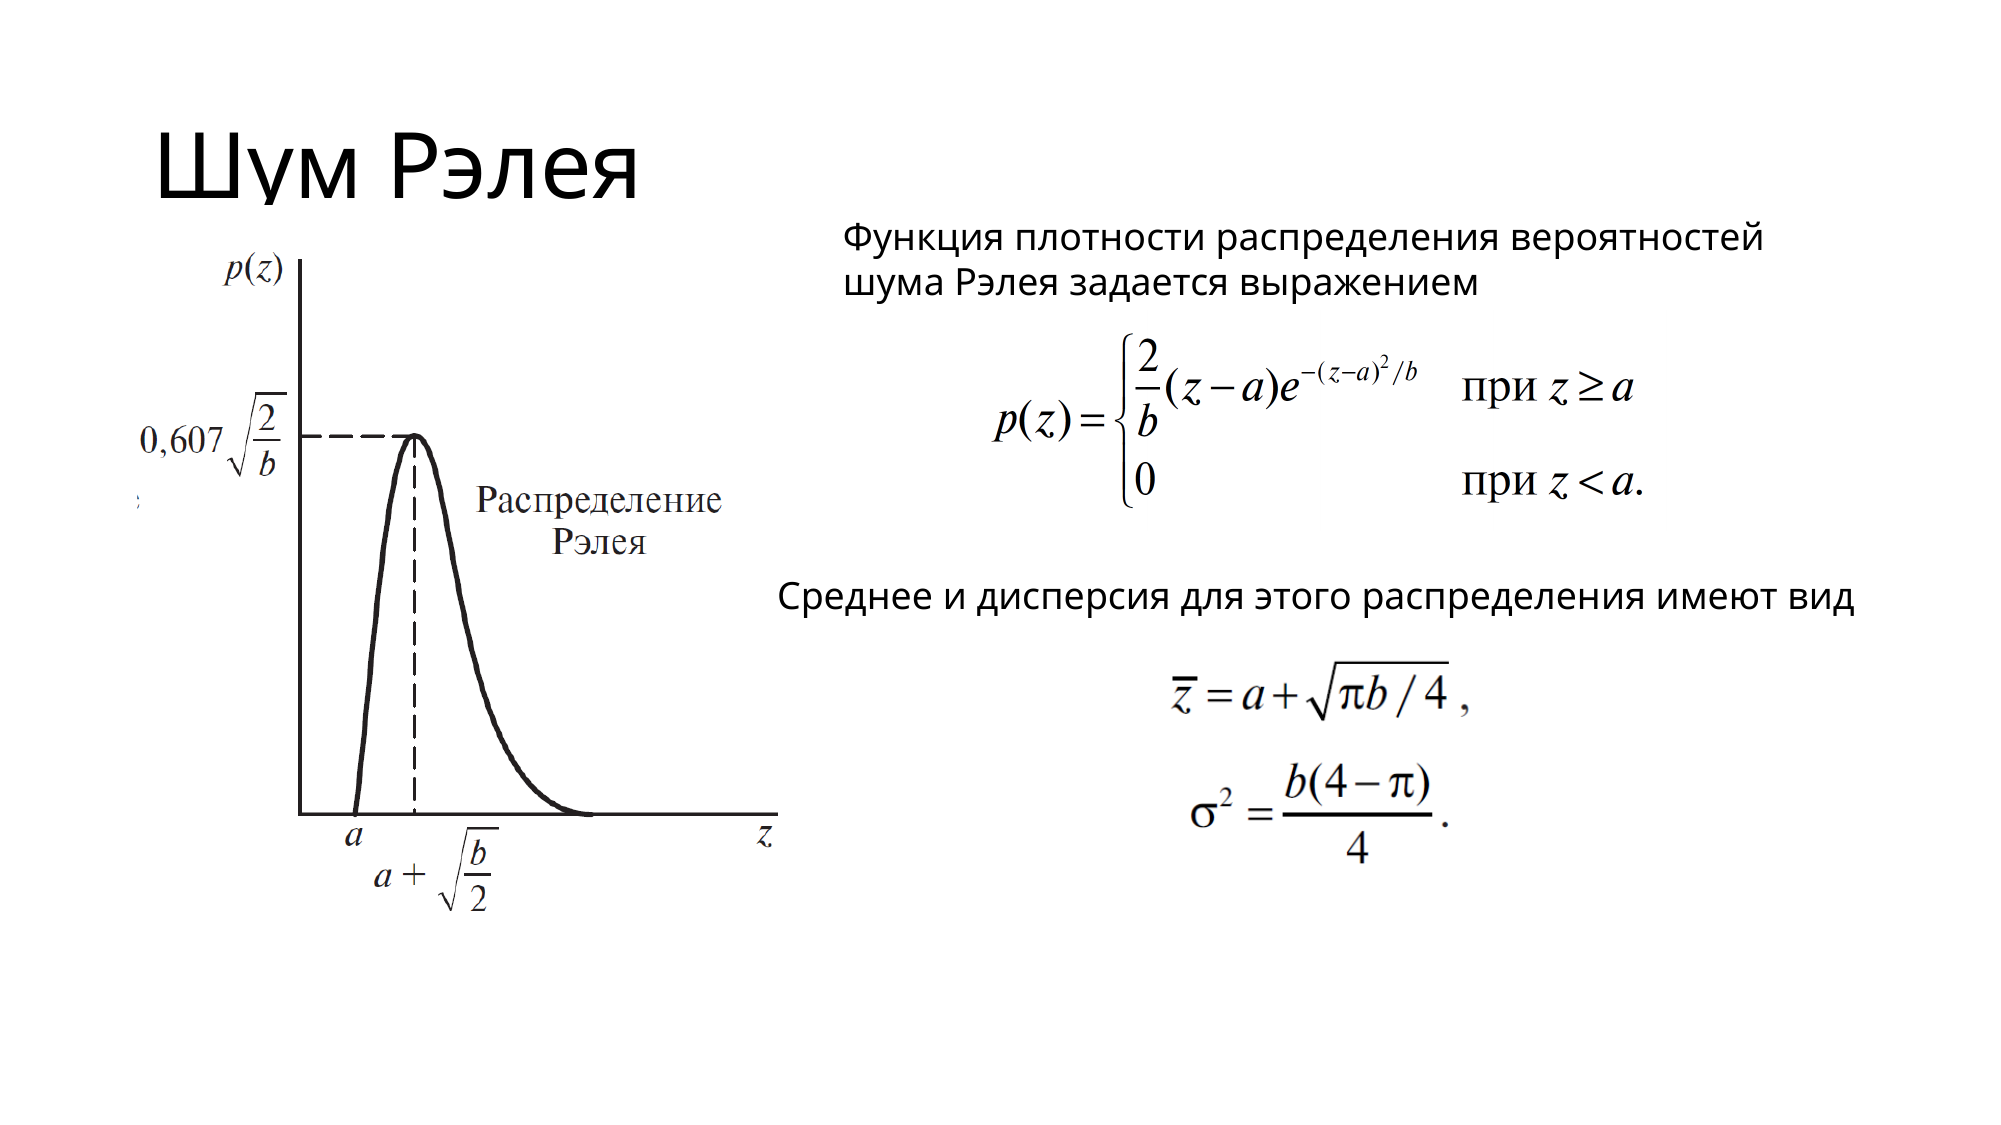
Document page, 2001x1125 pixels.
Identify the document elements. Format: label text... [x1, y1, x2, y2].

picture [975, 310, 1667, 531]
picture [999, 638, 1637, 879]
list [137, 205, 794, 920]
text_box Функция плотности распределения вероятностей шума Рэлея задается выражением [828, 205, 1829, 311]
text_box Среднее и дисперсия для этого распределения имеют вид [794, 564, 1871, 625]
title Шум Рэлея [137, 59, 1863, 278]
